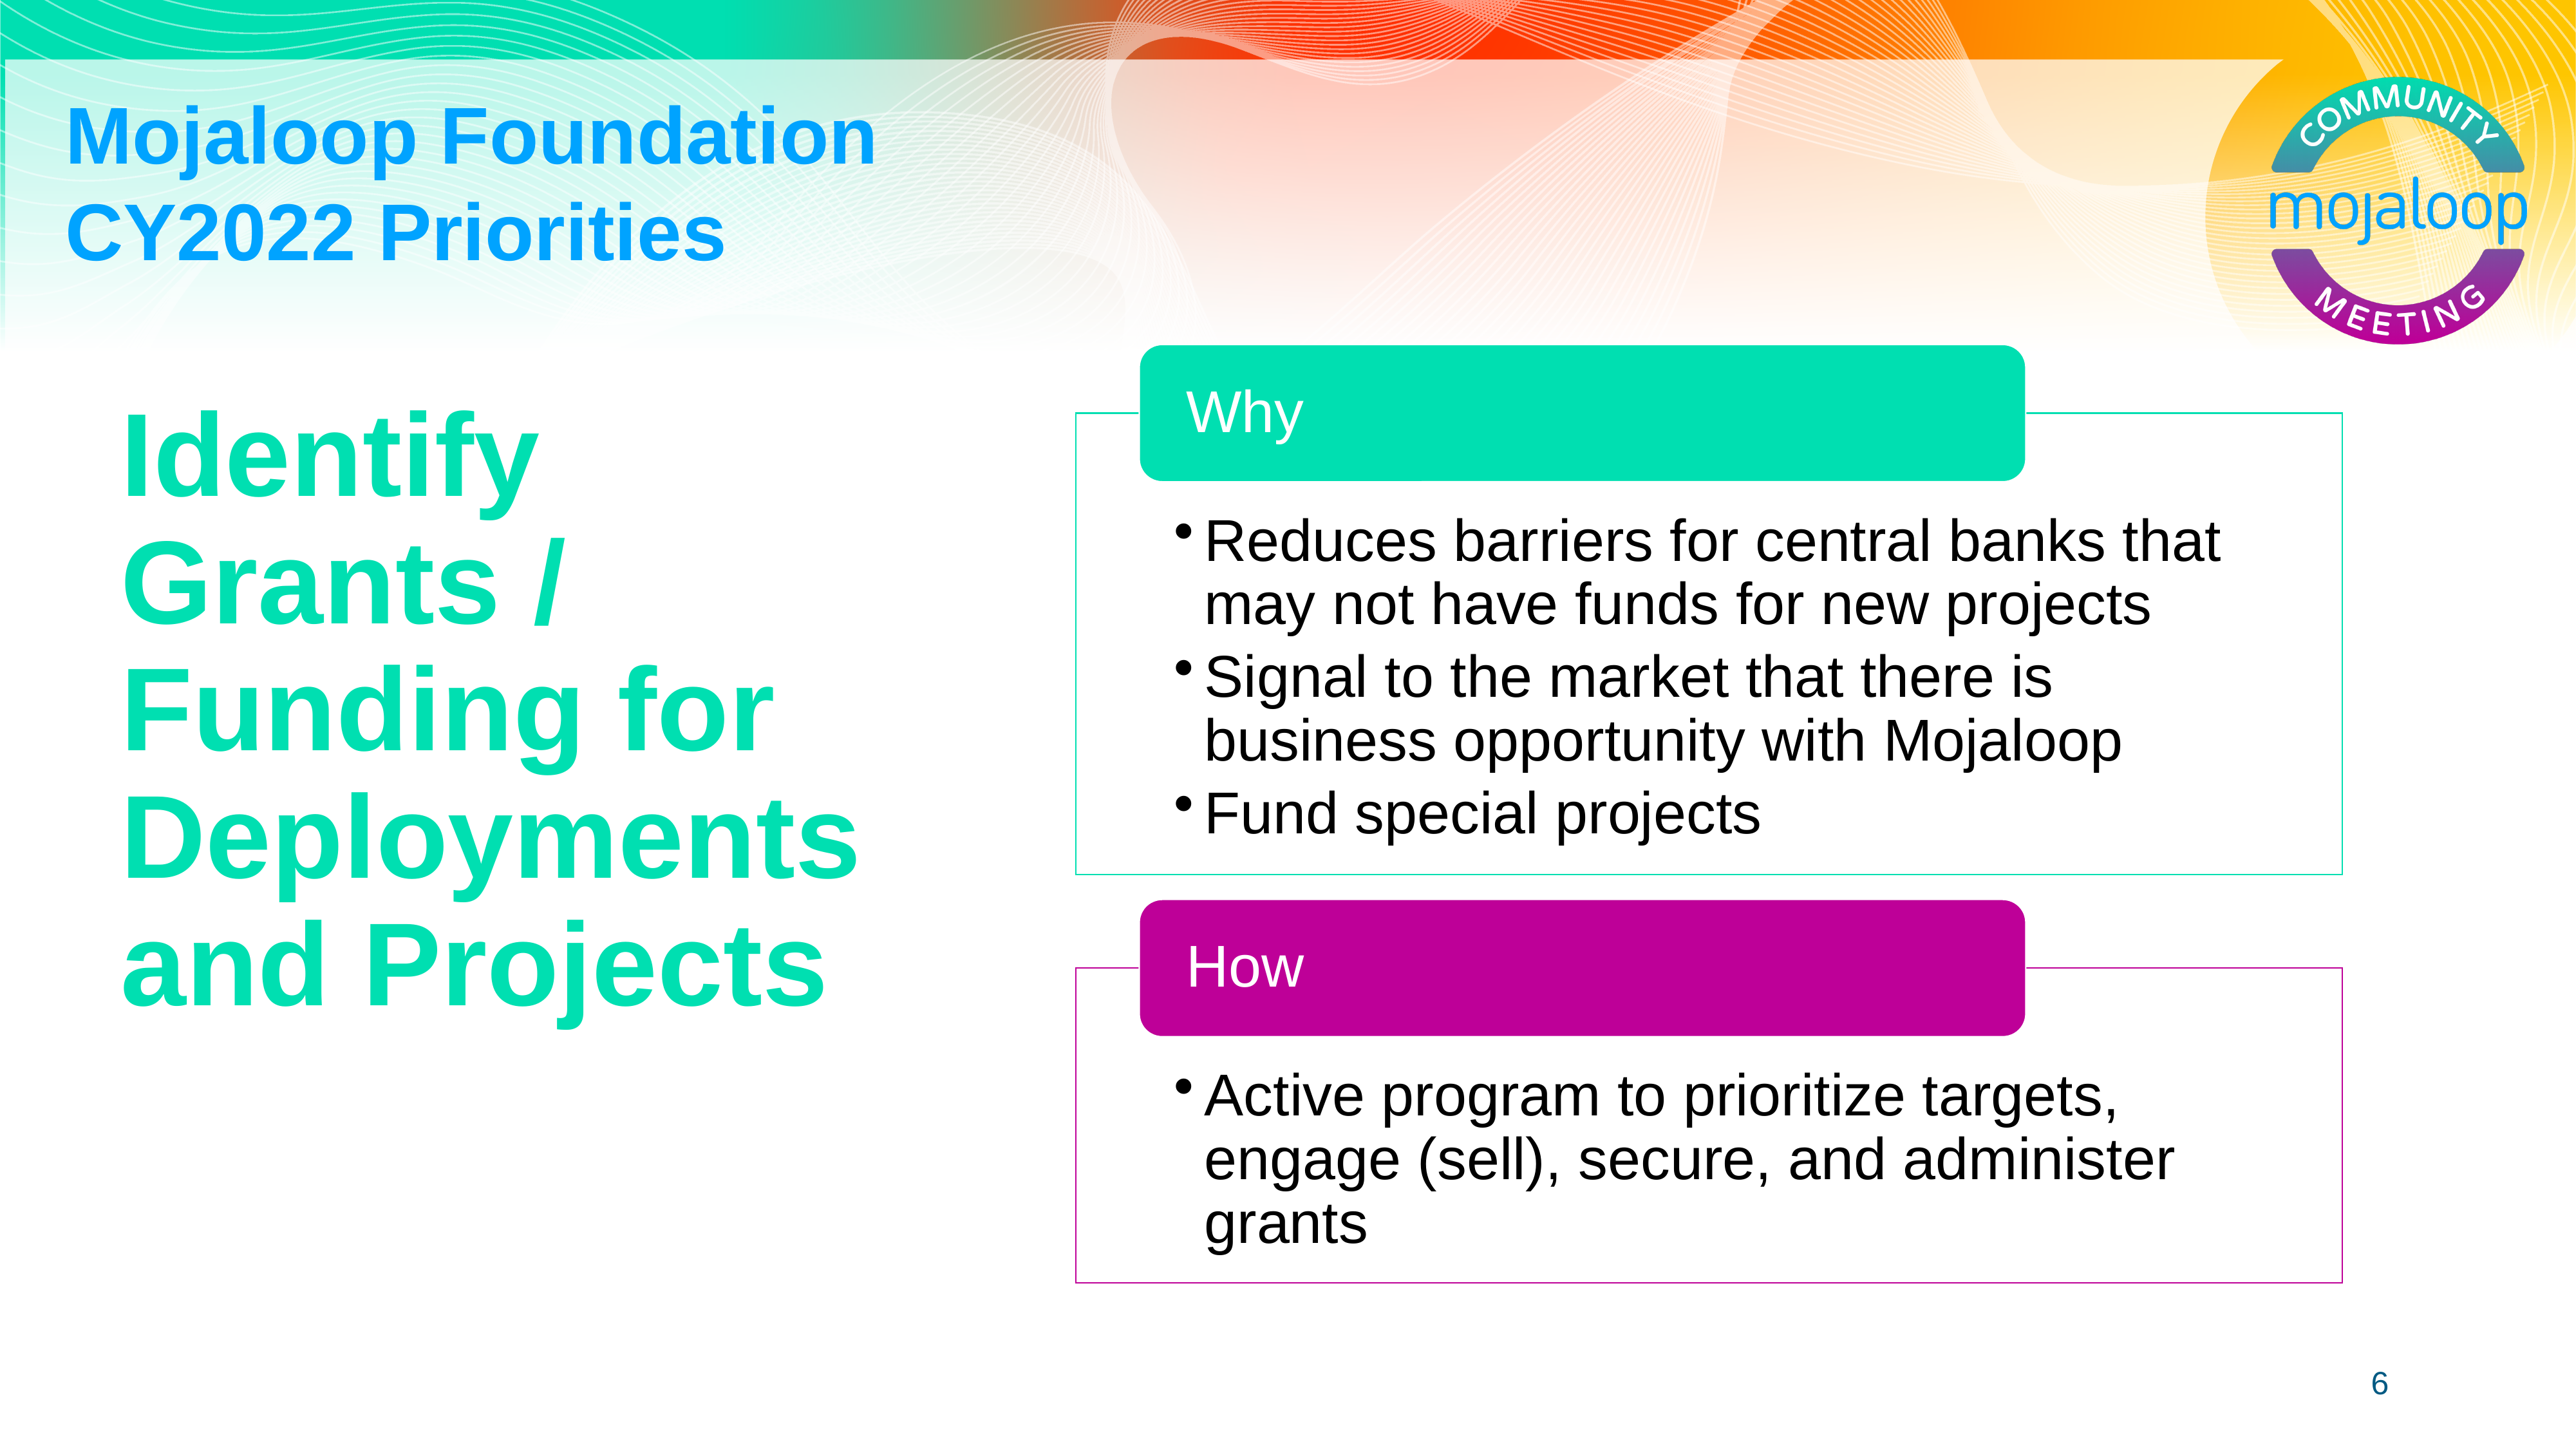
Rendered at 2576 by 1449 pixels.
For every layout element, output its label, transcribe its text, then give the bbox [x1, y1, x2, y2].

slide_number 6 [1819, 1343, 2399, 1421]
title Identify Grants / Funding for Deployments and Projects [111, 281, 916, 1294]
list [1076, 337, 2343, 1291]
picture [0, 0, 2576, 1449]
text_box Mojaloop Foundation CY2022 Priorities [55, 78, 1344, 281]
